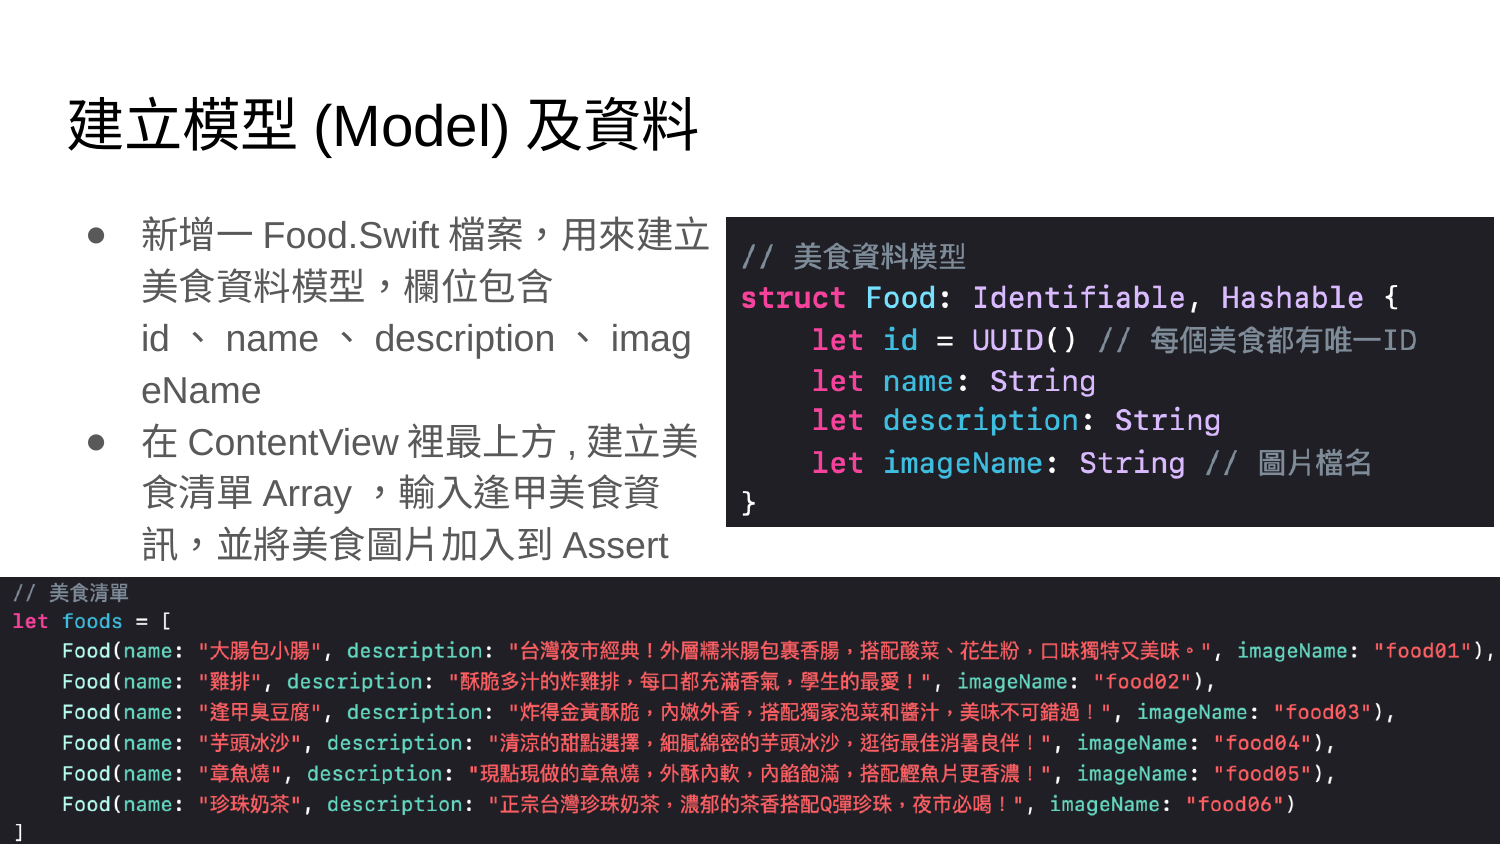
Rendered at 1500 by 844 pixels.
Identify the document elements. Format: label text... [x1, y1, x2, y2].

picture [726, 217, 1494, 527]
list 新增一Food.Swift檔案，用來建立美食資料模型，欄位包含id、name、description、imageName 在ContentView裡最上方,建立美食清單Array，輸入逢甲美食資訊，並將美食圖片加入到Assert中。 [51, 189, 727, 573]
picture [0, 577, 1500, 844]
title 建立模型(Model)及資料 [51, 72, 1449, 167]
